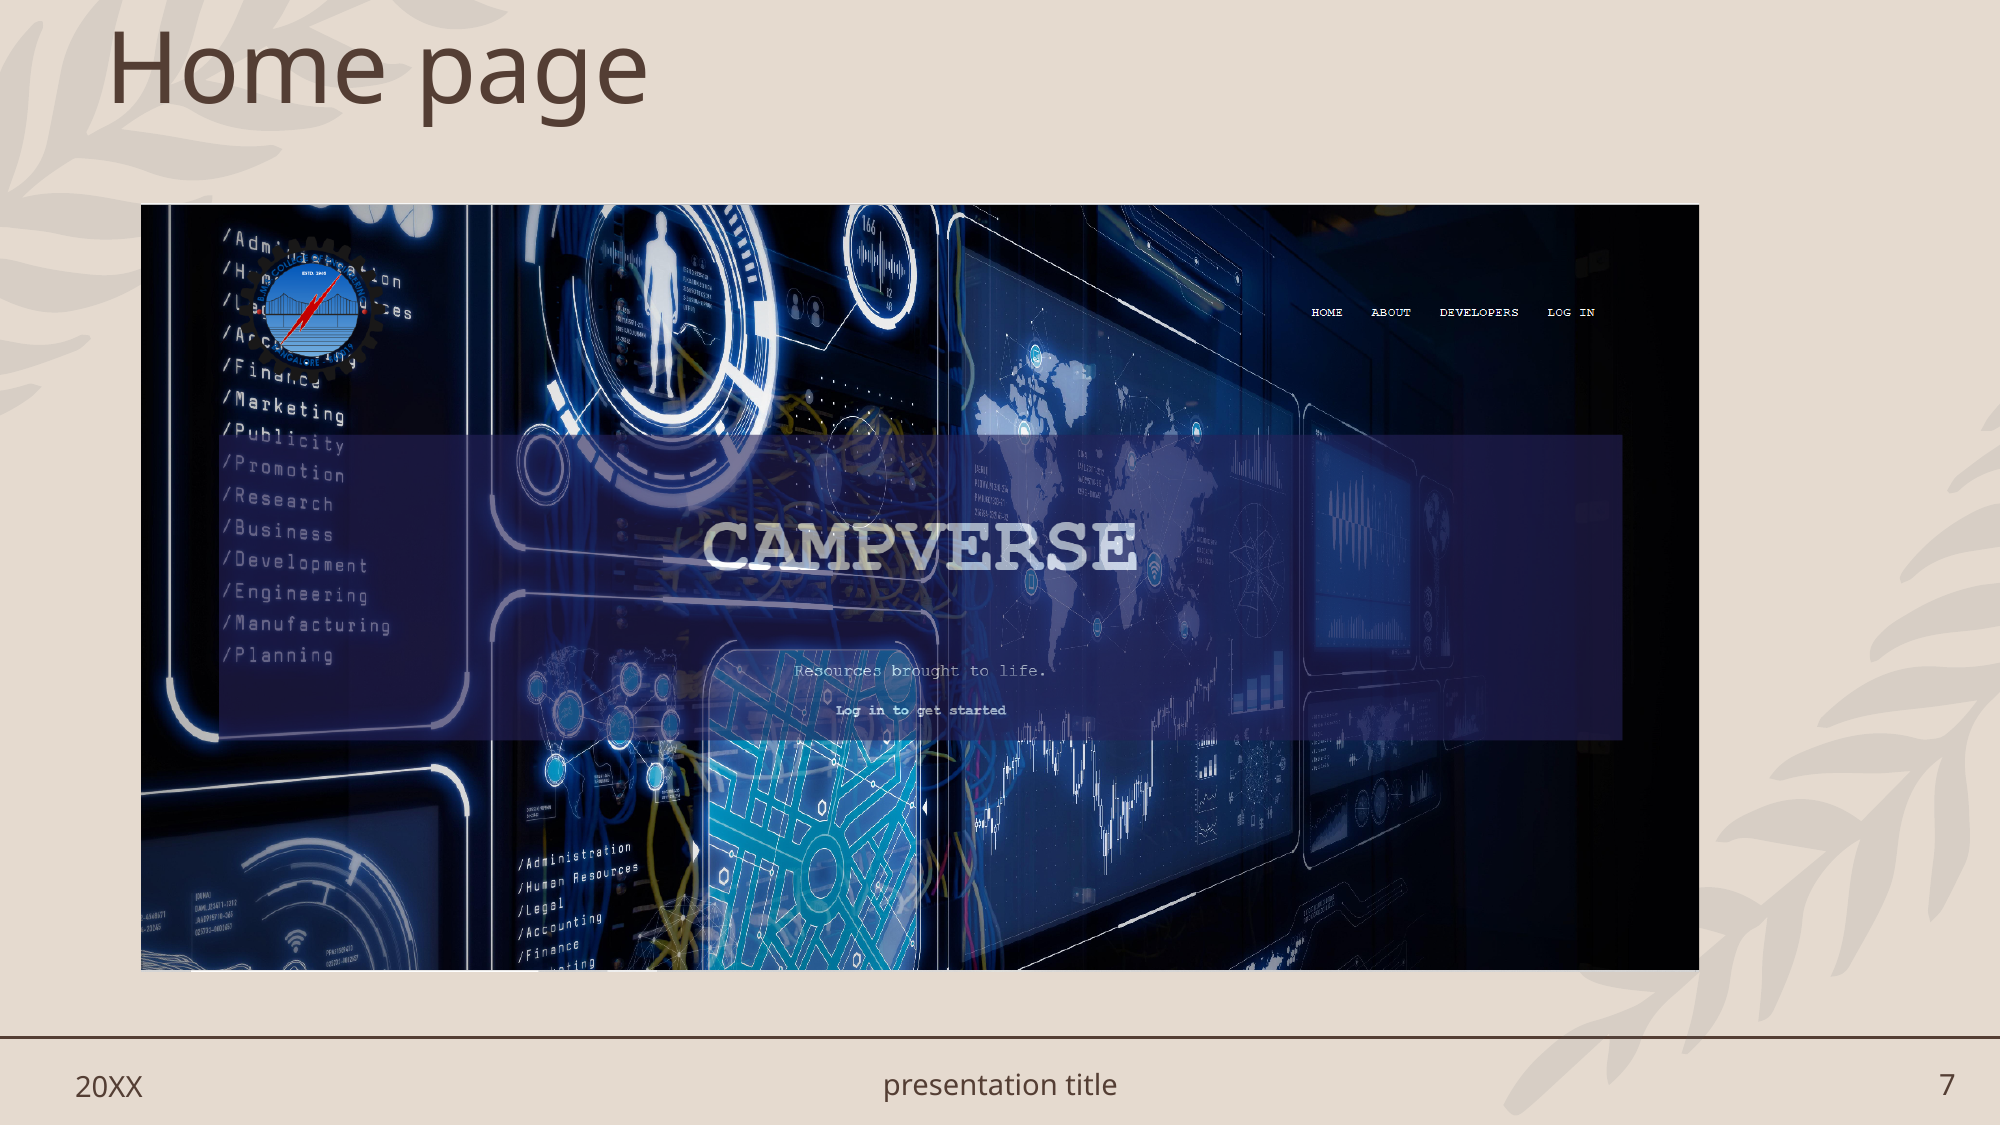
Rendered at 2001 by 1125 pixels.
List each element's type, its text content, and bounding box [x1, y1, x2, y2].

title Home page [90, 21, 1591, 133]
footer presentation title [718, 1060, 1283, 1112]
picture [140, 203, 1700, 972]
slide_number 20XX [60, 1060, 222, 1112]
slide_number 7 [1808, 1060, 1971, 1112]
